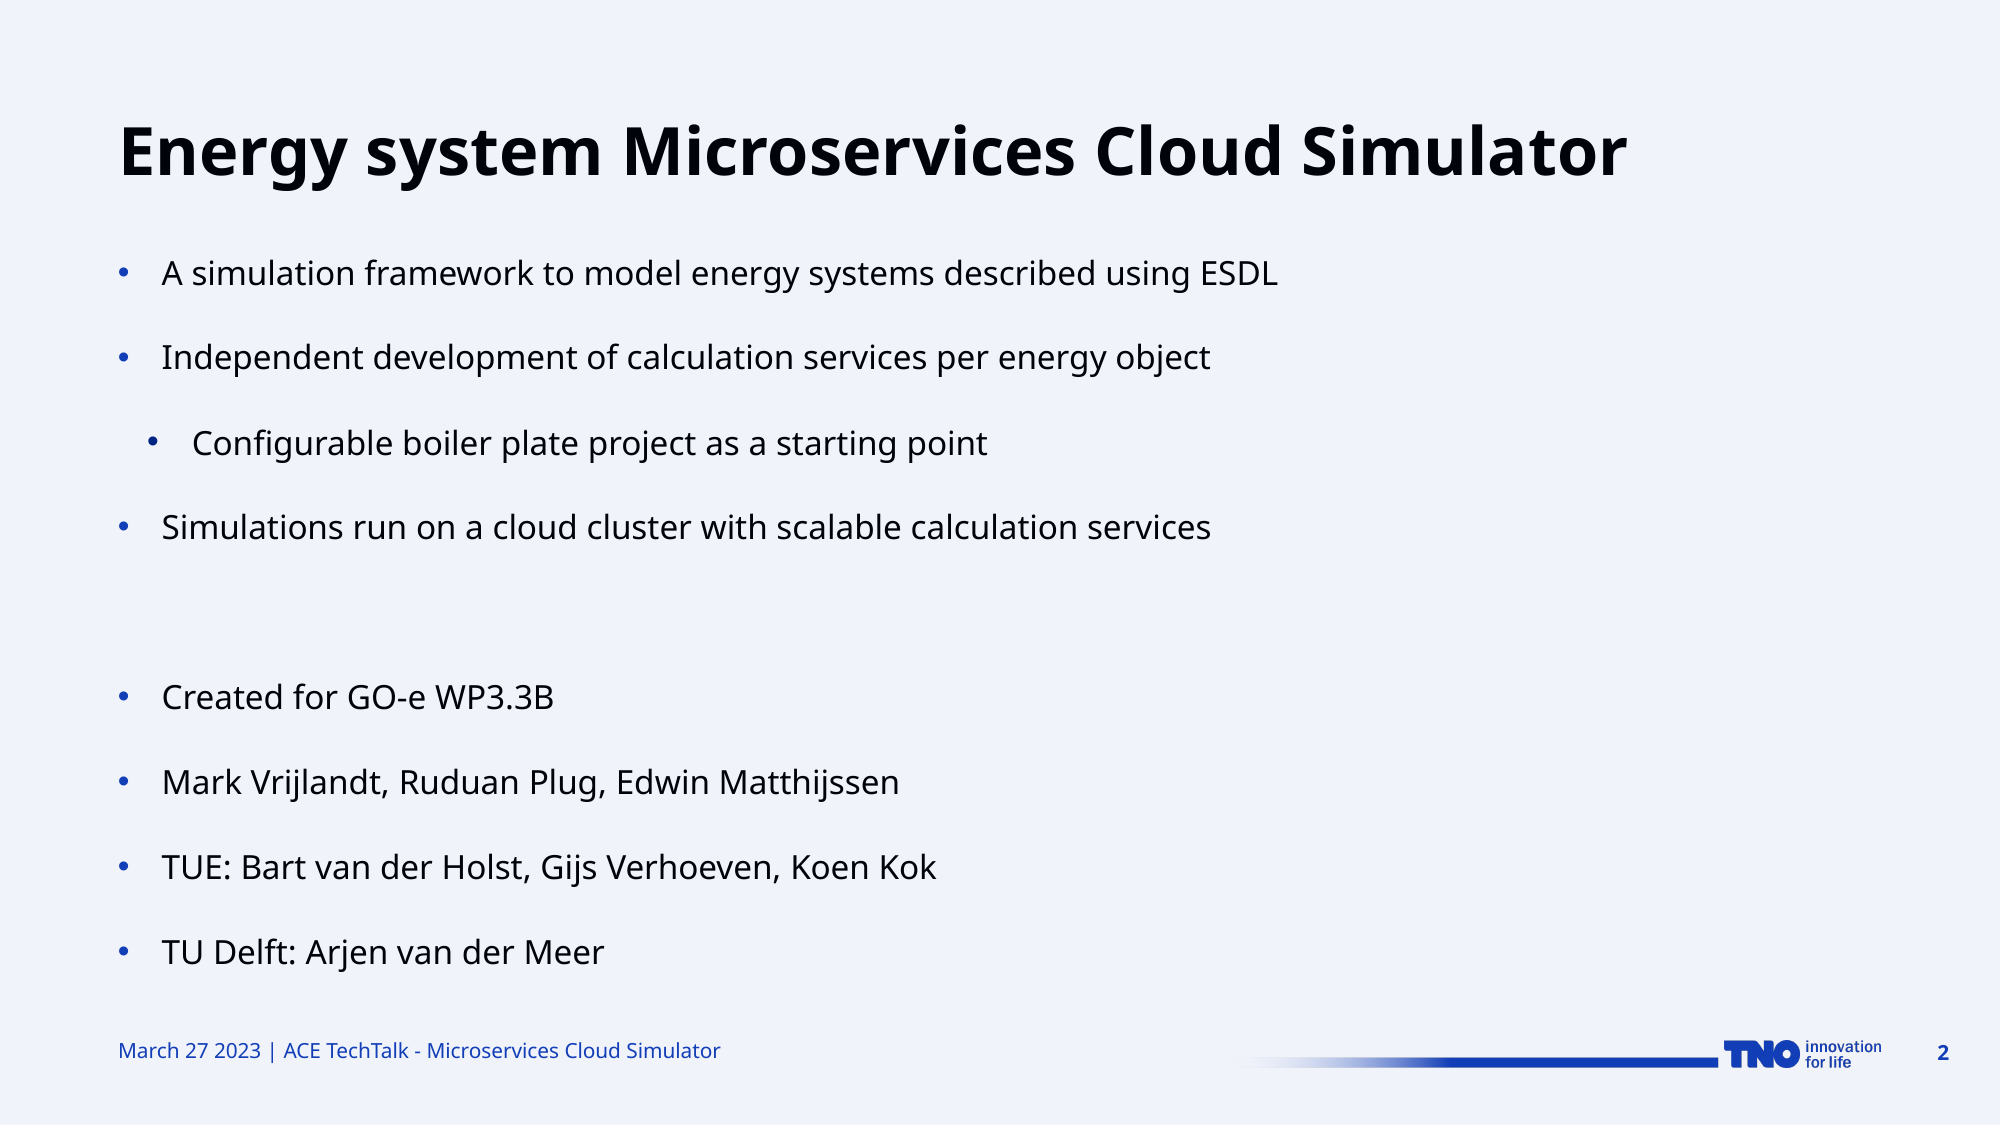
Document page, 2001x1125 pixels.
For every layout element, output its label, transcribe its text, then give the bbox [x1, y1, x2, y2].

picture [1222, 1040, 1882, 1068]
footer March 27 2023 | ACE TechTalk - Microservices Cloud Simulator [118, 1040, 1223, 1067]
title Energy system Microservices Cloud Simulator [118, 118, 1882, 179]
list A simulation framework to model energy systems described using ESDL Independent development of calculation services per energy object Configurable boiler plate project as a starting point Simulations run on a cloud cluster with scalable calculation services Created for GO-e WP3.3B Mark Vrijlandt, Ruduan Plug, Edwin Matthijssen TUE: Bart van der Holst, Gijs Verhoeven, Koen Kok TU Delft: Arjen van der Meer [117, 231, 1882, 976]
slide_number 2 [1915, 1040, 1972, 1067]
